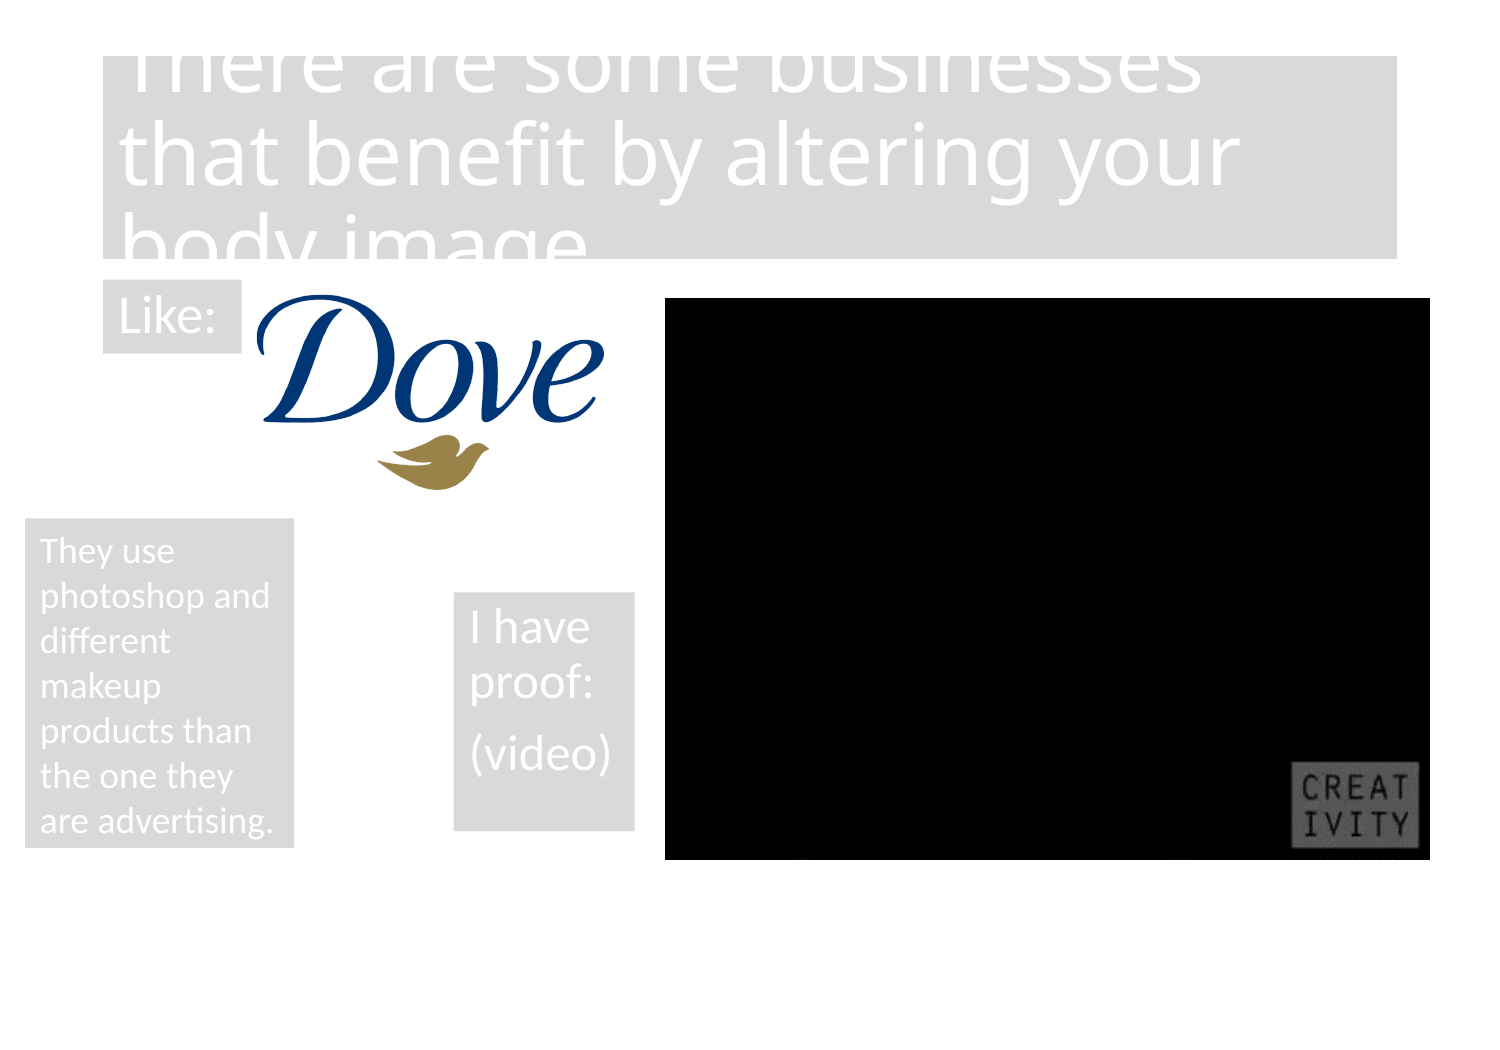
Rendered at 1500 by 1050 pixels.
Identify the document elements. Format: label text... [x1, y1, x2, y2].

list Like: [103, 279, 228, 354]
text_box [665, 297, 1431, 861]
text_box They use photoshop and different makeup products than the one they are advertising. [25, 518, 295, 849]
picture [228, 279, 635, 500]
title There are some businesses that benefit by altering your body image. [103, 55, 1397, 259]
text_box I have proof: (video) [453, 592, 635, 832]
